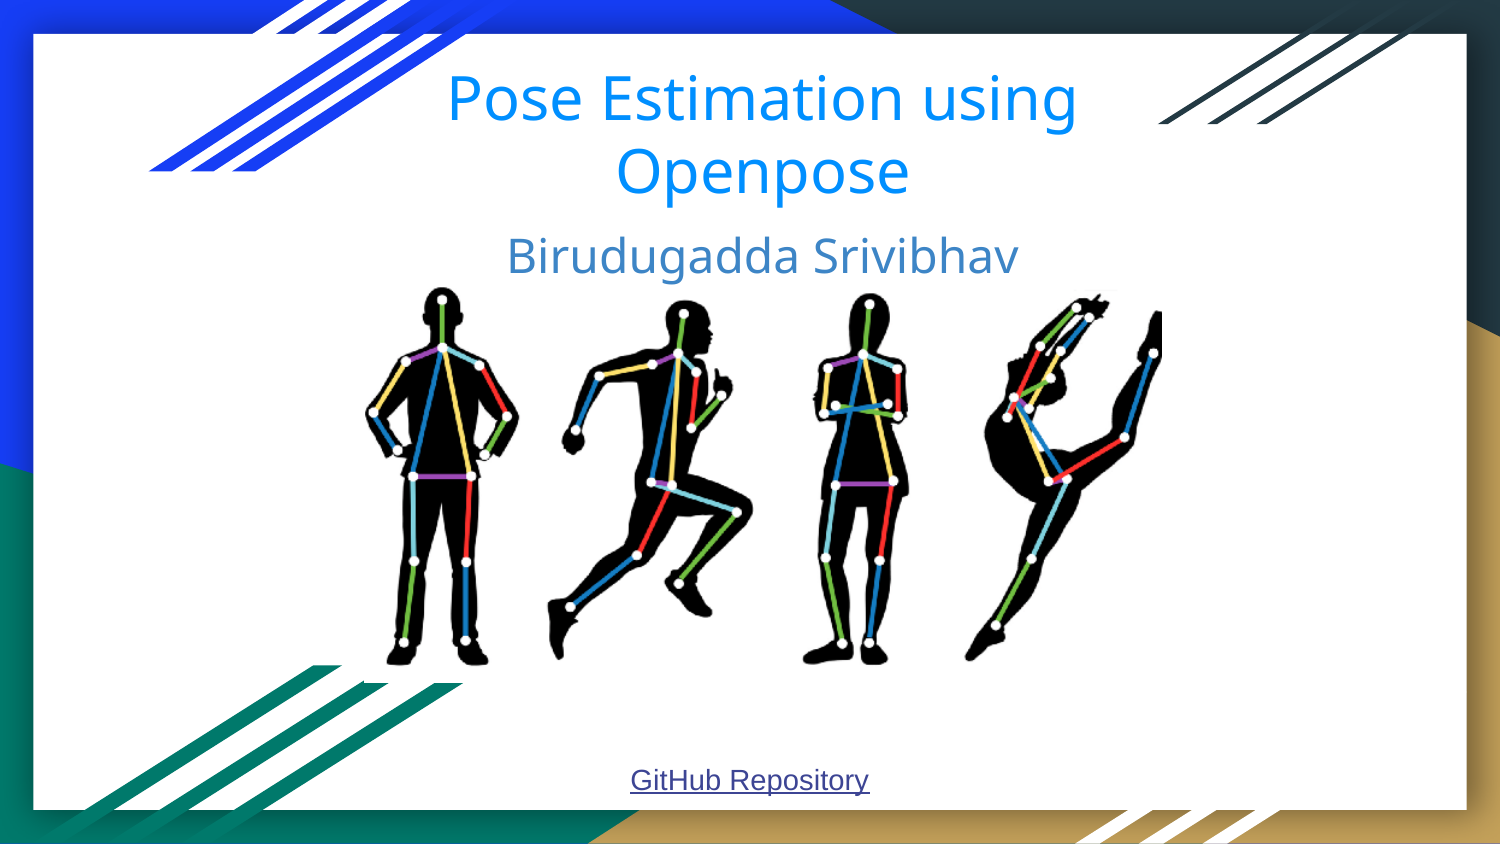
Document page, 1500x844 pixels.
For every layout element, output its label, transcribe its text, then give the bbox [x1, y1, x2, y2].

text_box GitHub Repository [357, 746, 1143, 812]
picture [364, 285, 1163, 683]
title Pose Estimation using Openpose [279, 42, 1248, 222]
subtitle Birudugadda Srivibhav [298, 202, 1178, 289]
